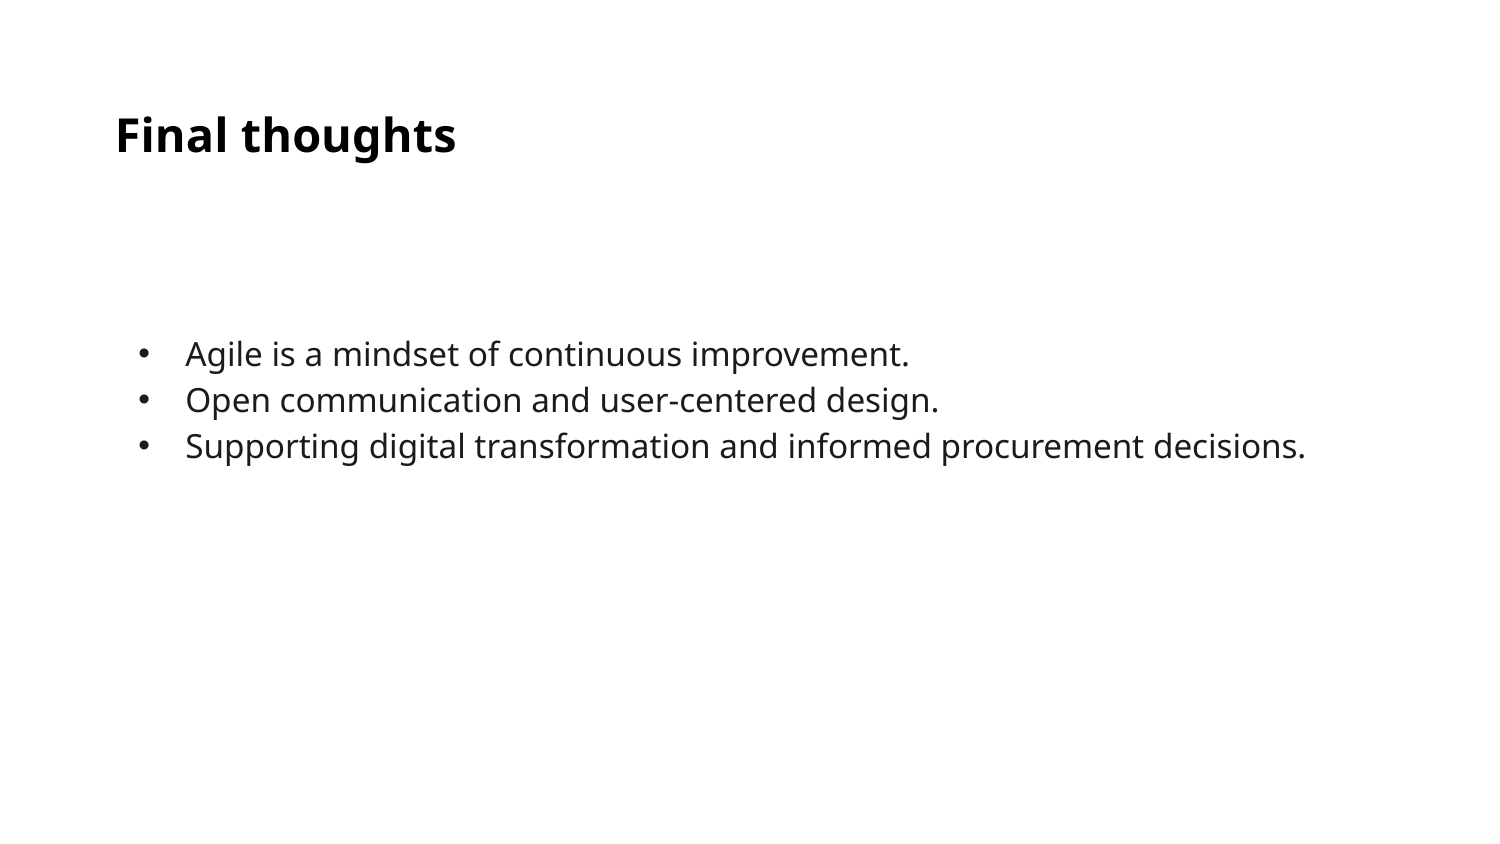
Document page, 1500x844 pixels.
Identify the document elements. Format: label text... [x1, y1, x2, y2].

title Final thoughts [99, 99, 730, 157]
text_box [99, 157, 655, 213]
text_box Agile is a mindset of continuous improvement. Open communication and user-centered design. Supporting digital transformation and informed procurement decisions. [99, 230, 1353, 562]
